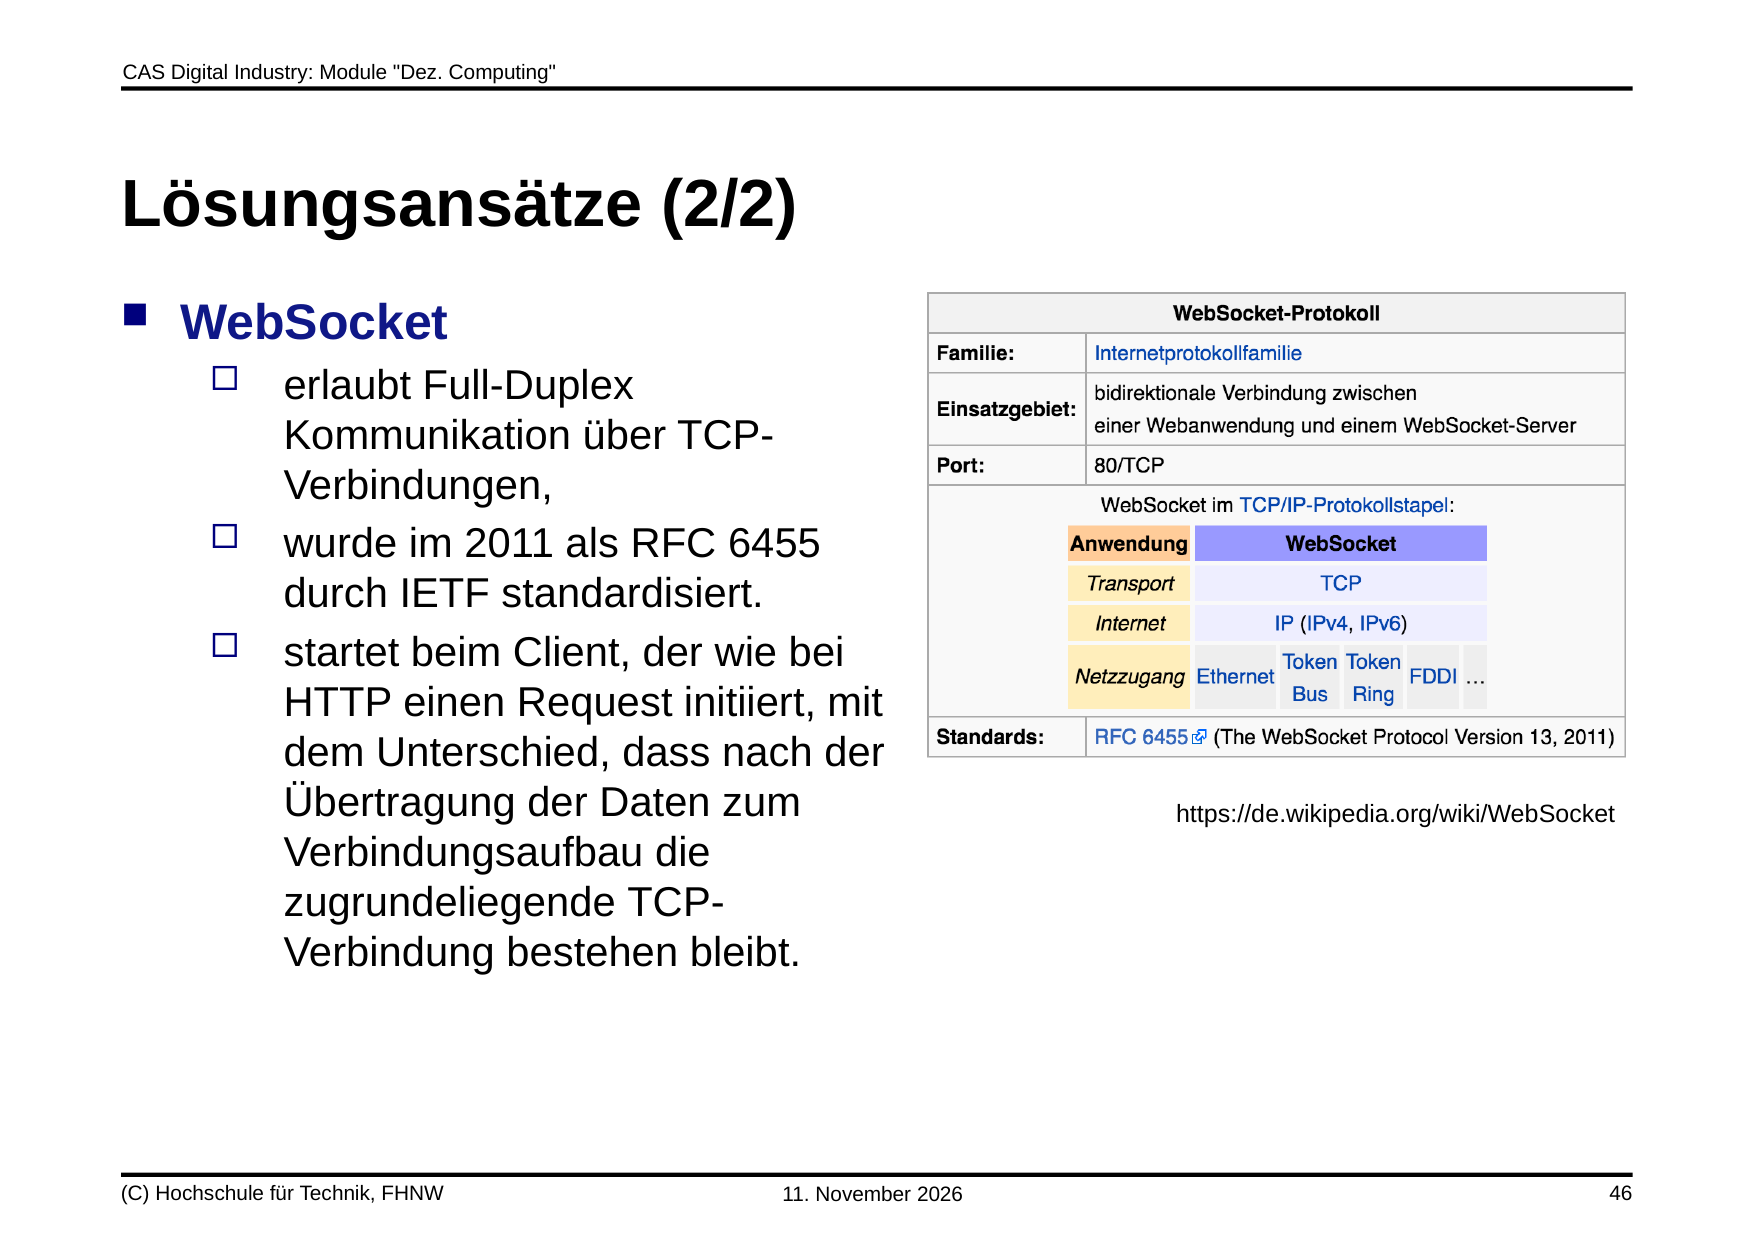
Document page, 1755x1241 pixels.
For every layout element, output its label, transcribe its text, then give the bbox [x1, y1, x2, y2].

slide_number 19. Oktober 2019 [782, 1170, 1374, 1207]
text_box https://de.wikipedia.org/wiki/WebSocket [1161, 790, 1632, 836]
slide_number 46 [1490, 1174, 1633, 1205]
list WebSocket erlaubt Full-Duplex Kommunikation über TCP-Verbindungen, wurde im 2011 als RFC 6455 durch IETF standardisiert. startet beim Client, der wie bei HTTP einen Request initiiert, mit dem Unterschied, dass nach der Übertragung der Daten zum Verbindungsaufbau die zugrundeliegende TCP-Verbindung bestehen bleibt. [120, 289, 925, 1093]
picture [924, 288, 1630, 761]
title Lösungsansätze (2/2) [120, 159, 1633, 237]
footer (C) Hochschule für Technik, FHNW [120, 1169, 724, 1205]
